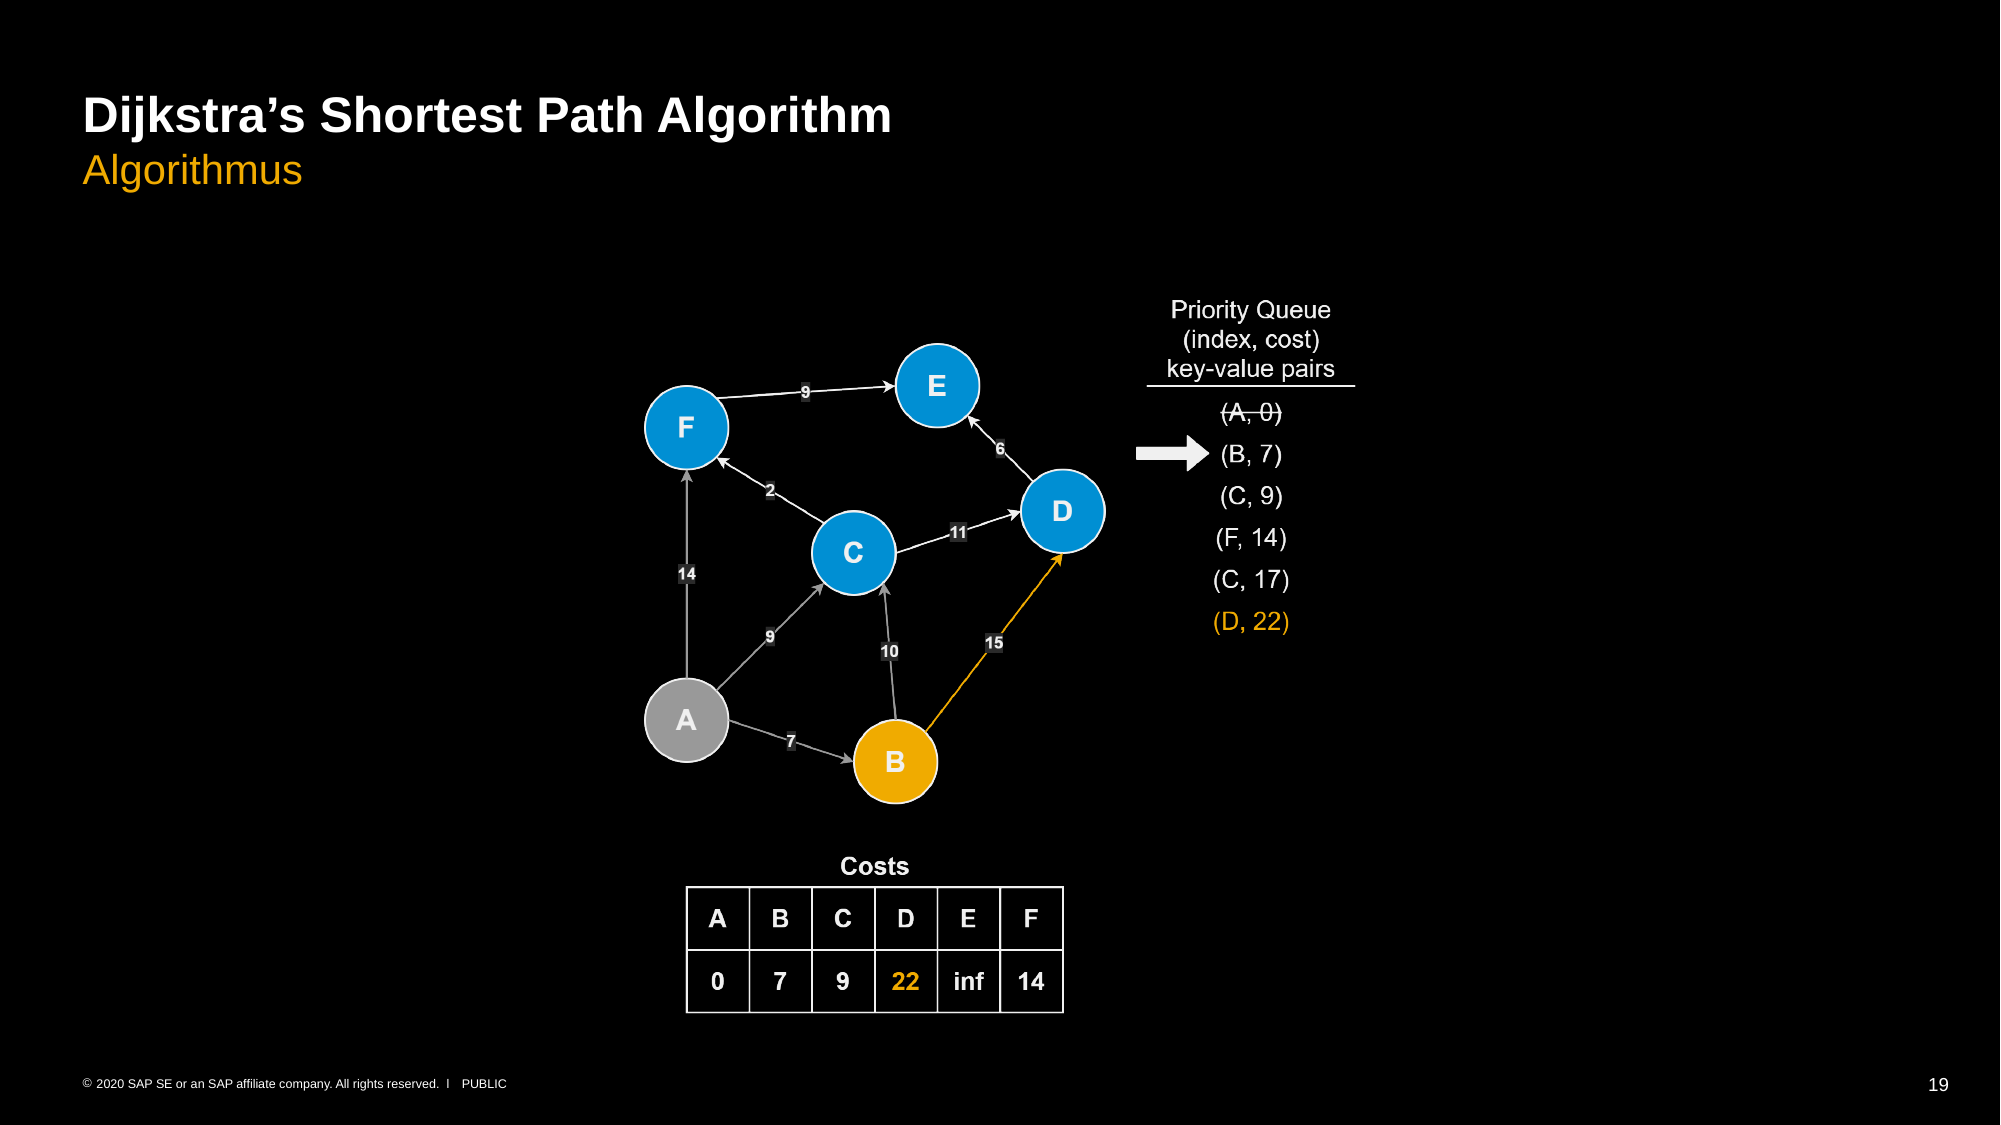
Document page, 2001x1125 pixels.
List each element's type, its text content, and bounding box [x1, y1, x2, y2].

title Dijkstra’s Shortest Path Algorithm Algorithmus [82, 82, 1918, 144]
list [617, 265, 1383, 1040]
